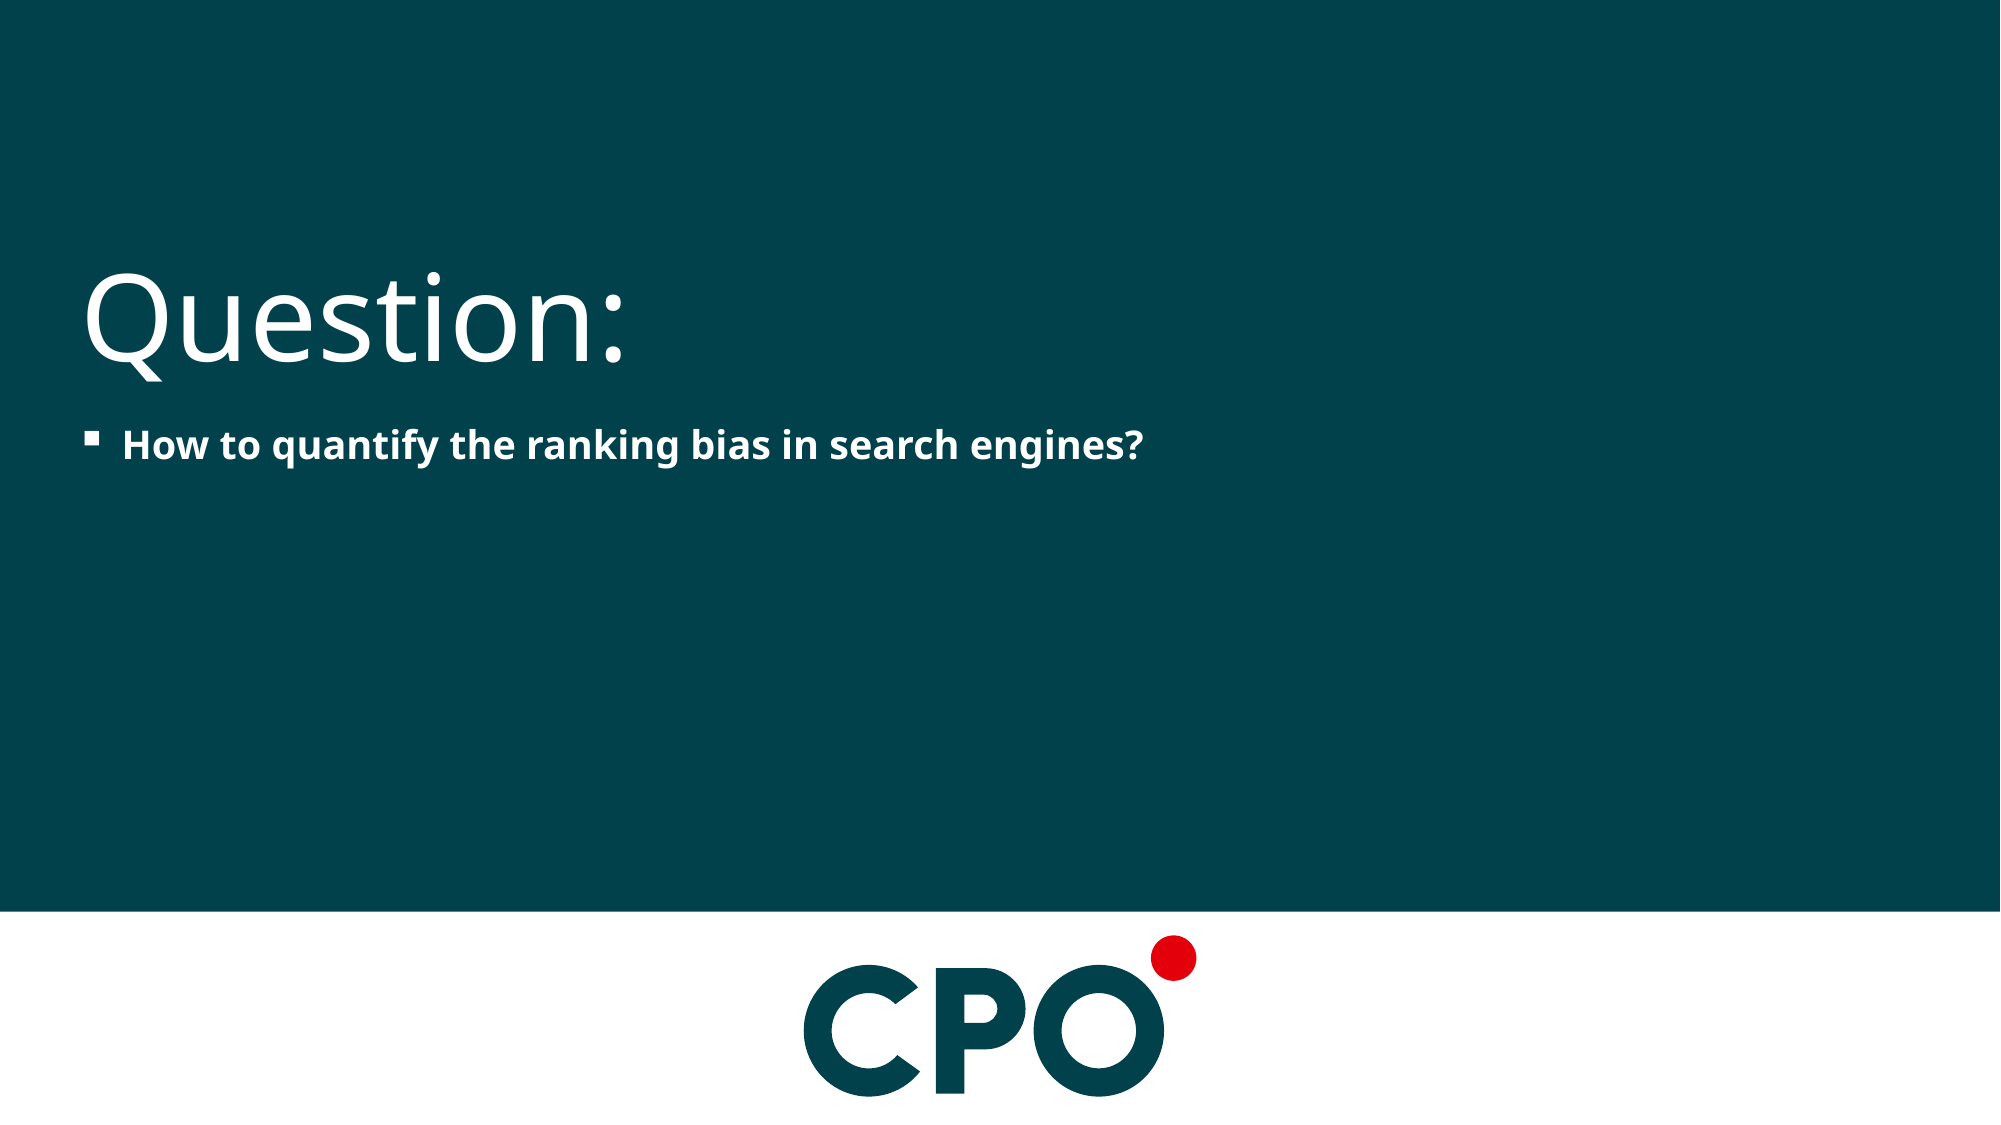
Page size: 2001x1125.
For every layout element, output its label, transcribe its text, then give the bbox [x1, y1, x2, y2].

subtitle How to quantify the ranking bias in search engines? [80, 417, 1917, 538]
title Question: [80, 99, 1917, 389]
